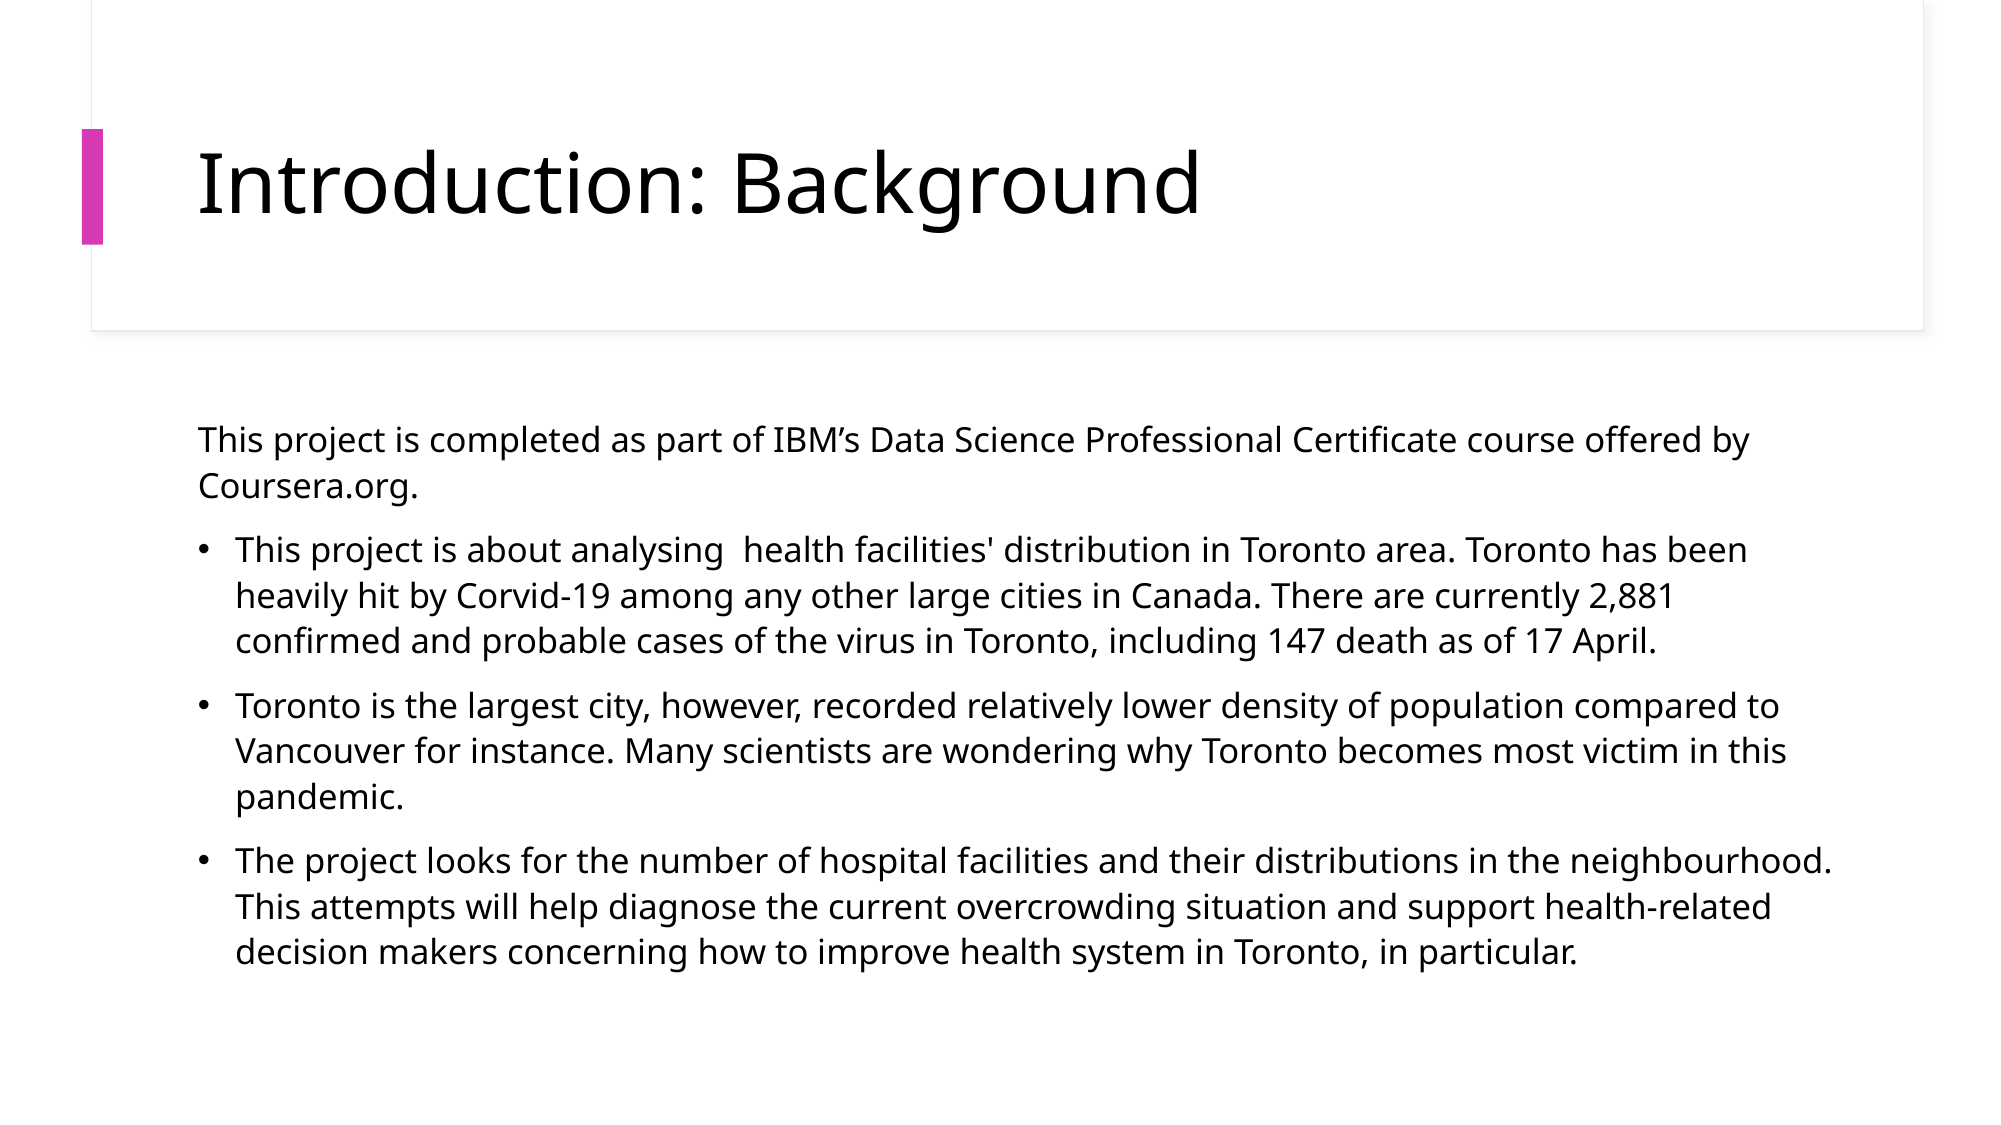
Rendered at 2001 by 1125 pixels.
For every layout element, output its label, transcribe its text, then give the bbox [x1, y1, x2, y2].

title Introduction: Background [183, 90, 1851, 284]
list This project is completed as part of IBM’s Data Science Professional Certificate course offered by Coursera.org. This project is about analysing health facilities' distribution in Toronto area. Toronto has been heavily hit by Corvid-19 among any other large cities in Canada. There are currently 2,881 confirmed and probable cases of the virus in Toronto, including 147 death as of 17 April. Toronto is the largest city, however, recorded relatively lower density of population compared to Vancouver for instance. Many scientists are wondering why Toronto becomes most victim in this pandemic. The project looks for the number of hospital facilities and their distributions in the neighbourhood. This attempts will help diagnose the current overcrowding situation and support health-related decision makers concerning how to improve health system in Toronto, in particular. [183, 406, 1851, 1013]
